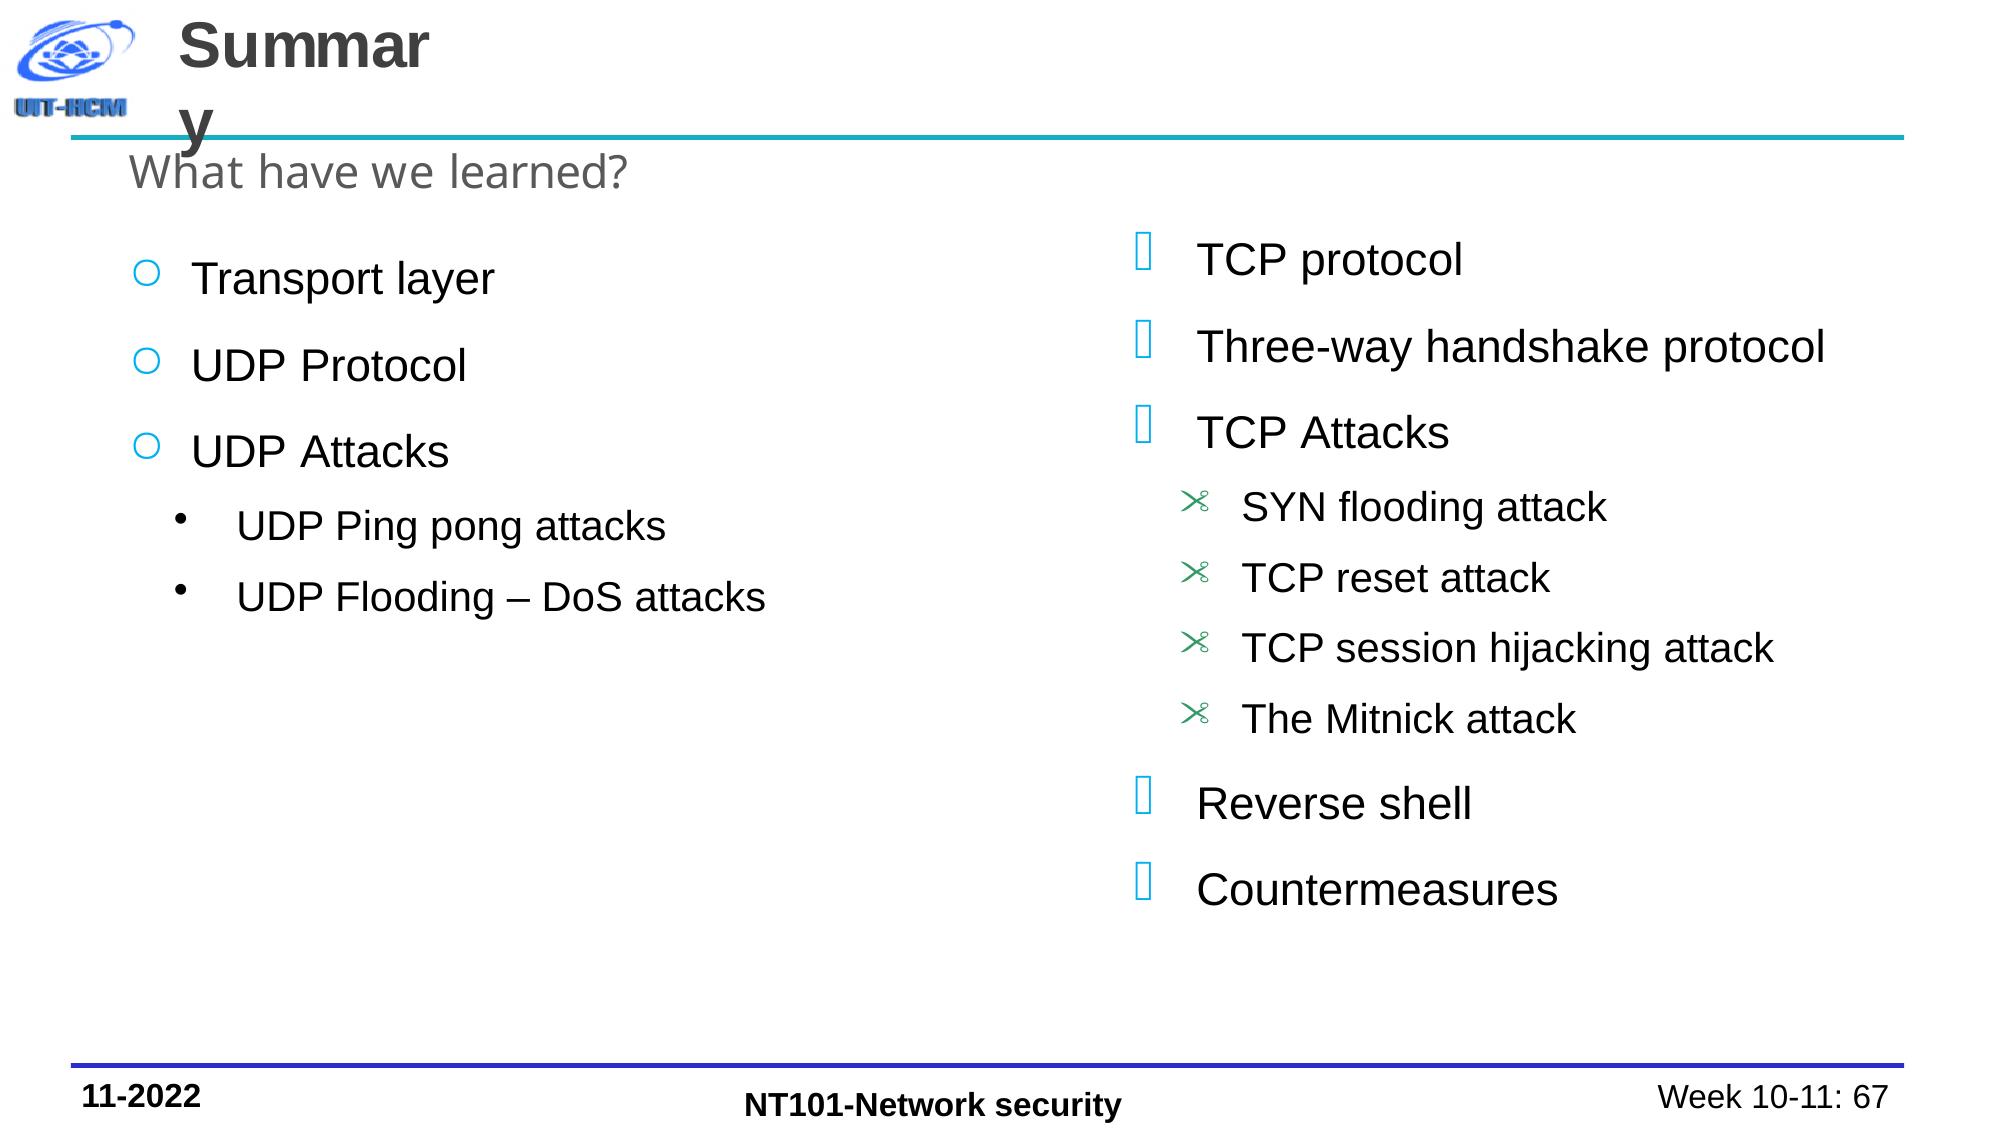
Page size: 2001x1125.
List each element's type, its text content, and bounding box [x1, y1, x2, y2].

list TCP protocol Three-way handshake protocol TCP Attacks SYN flooding attack TCP reset attack TCP session hijacking attack The Mitnick attack Reverse shell Countermeasures [1131, 227, 1829, 915]
text_box What have we learned? Transport layer UDP Protocol UDP Attacks UDP Ping pong attacks UDP Flooding – DoS attacks [126, 141, 769, 620]
picture [0, 8, 150, 127]
title Summary [176, 0, 443, 141]
